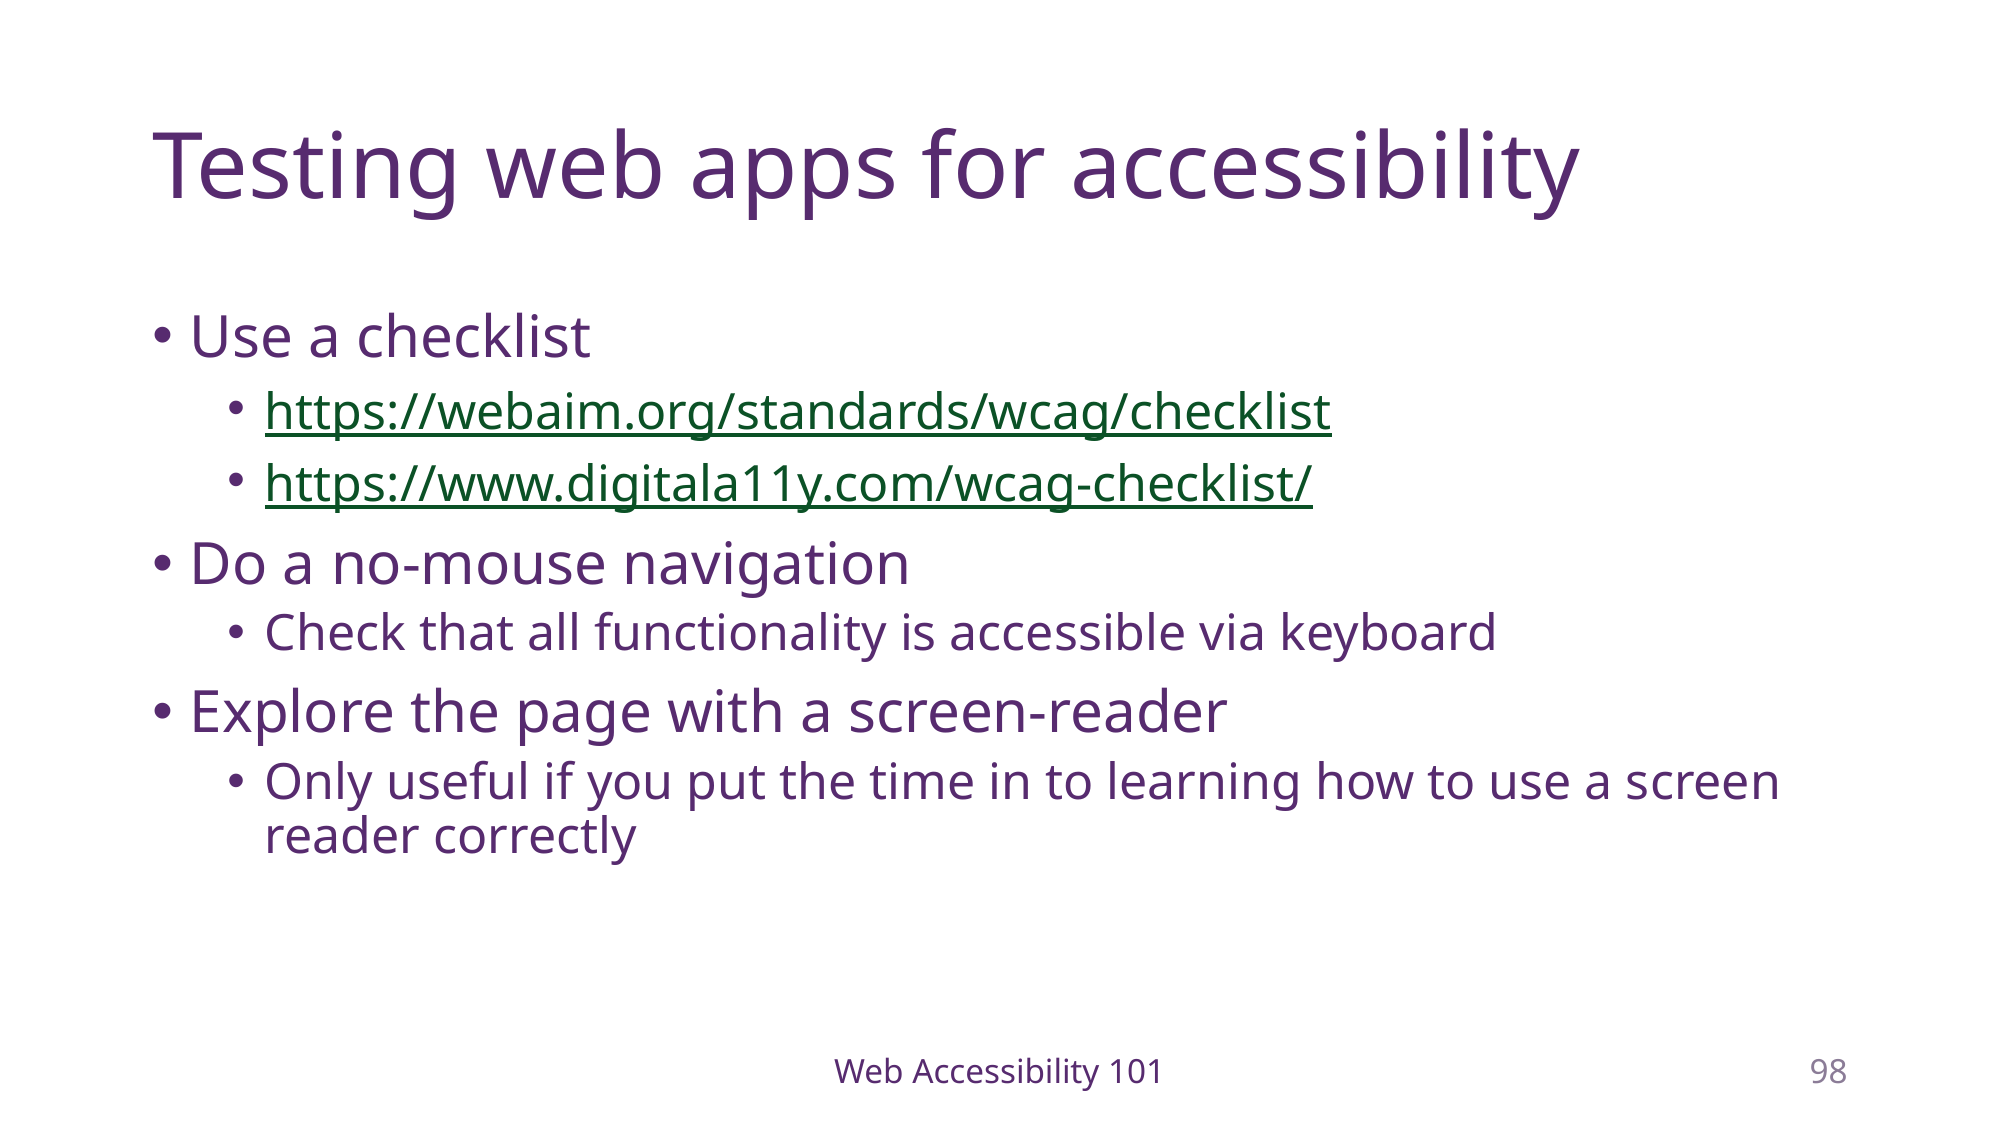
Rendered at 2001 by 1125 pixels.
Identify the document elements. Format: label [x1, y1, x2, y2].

list [137, 299, 1863, 1014]
slide_number [1412, 1042, 1863, 1103]
footer [662, 1042, 1338, 1103]
title [137, 59, 1863, 278]
